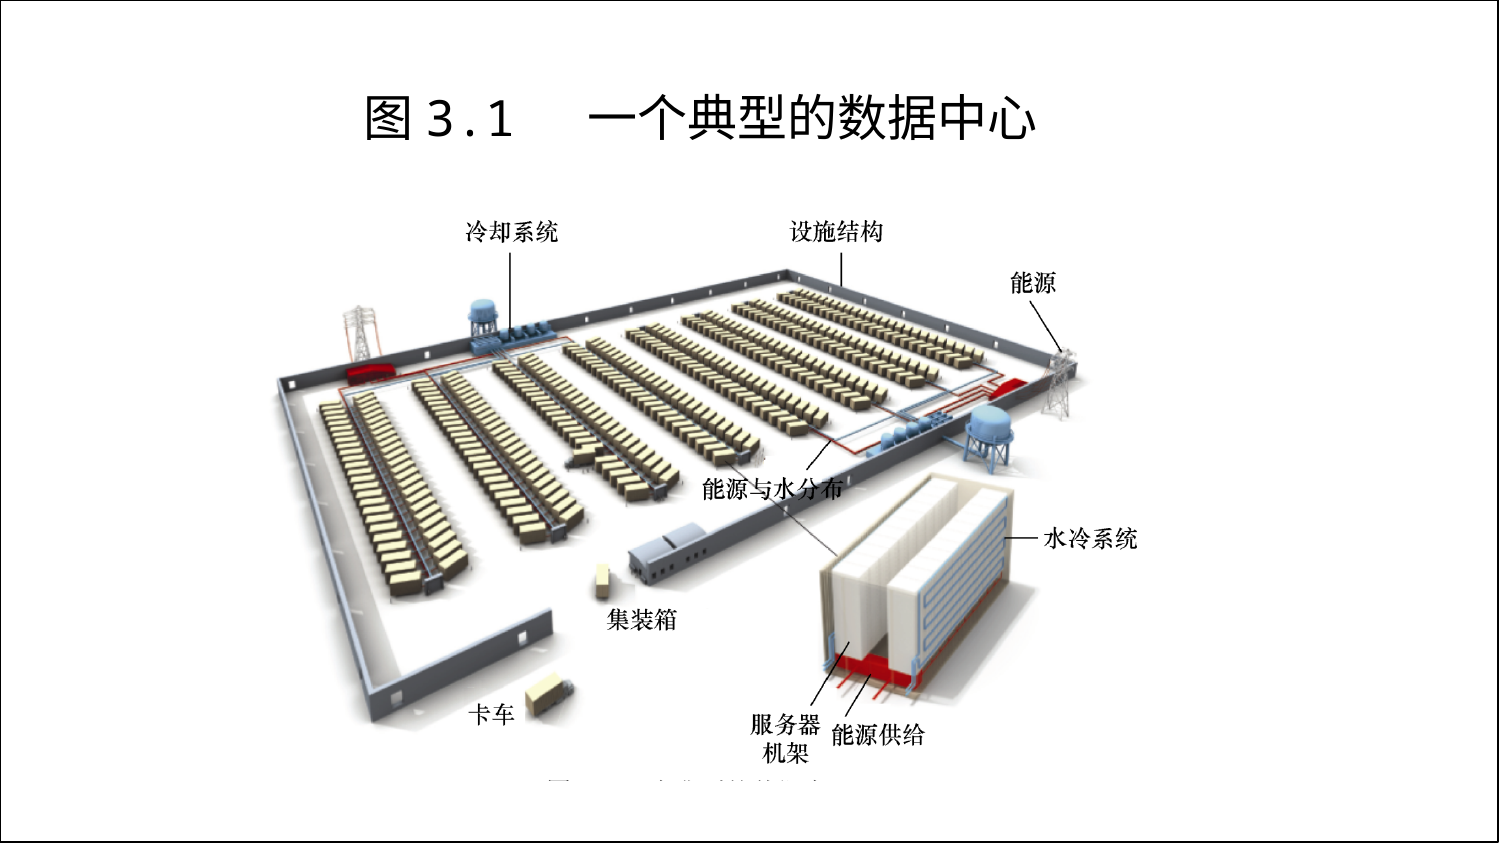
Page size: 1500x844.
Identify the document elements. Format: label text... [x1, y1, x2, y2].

picture [267, 220, 1137, 782]
text_box 图3.1 一个典型的数据中心 [348, 79, 1164, 154]
